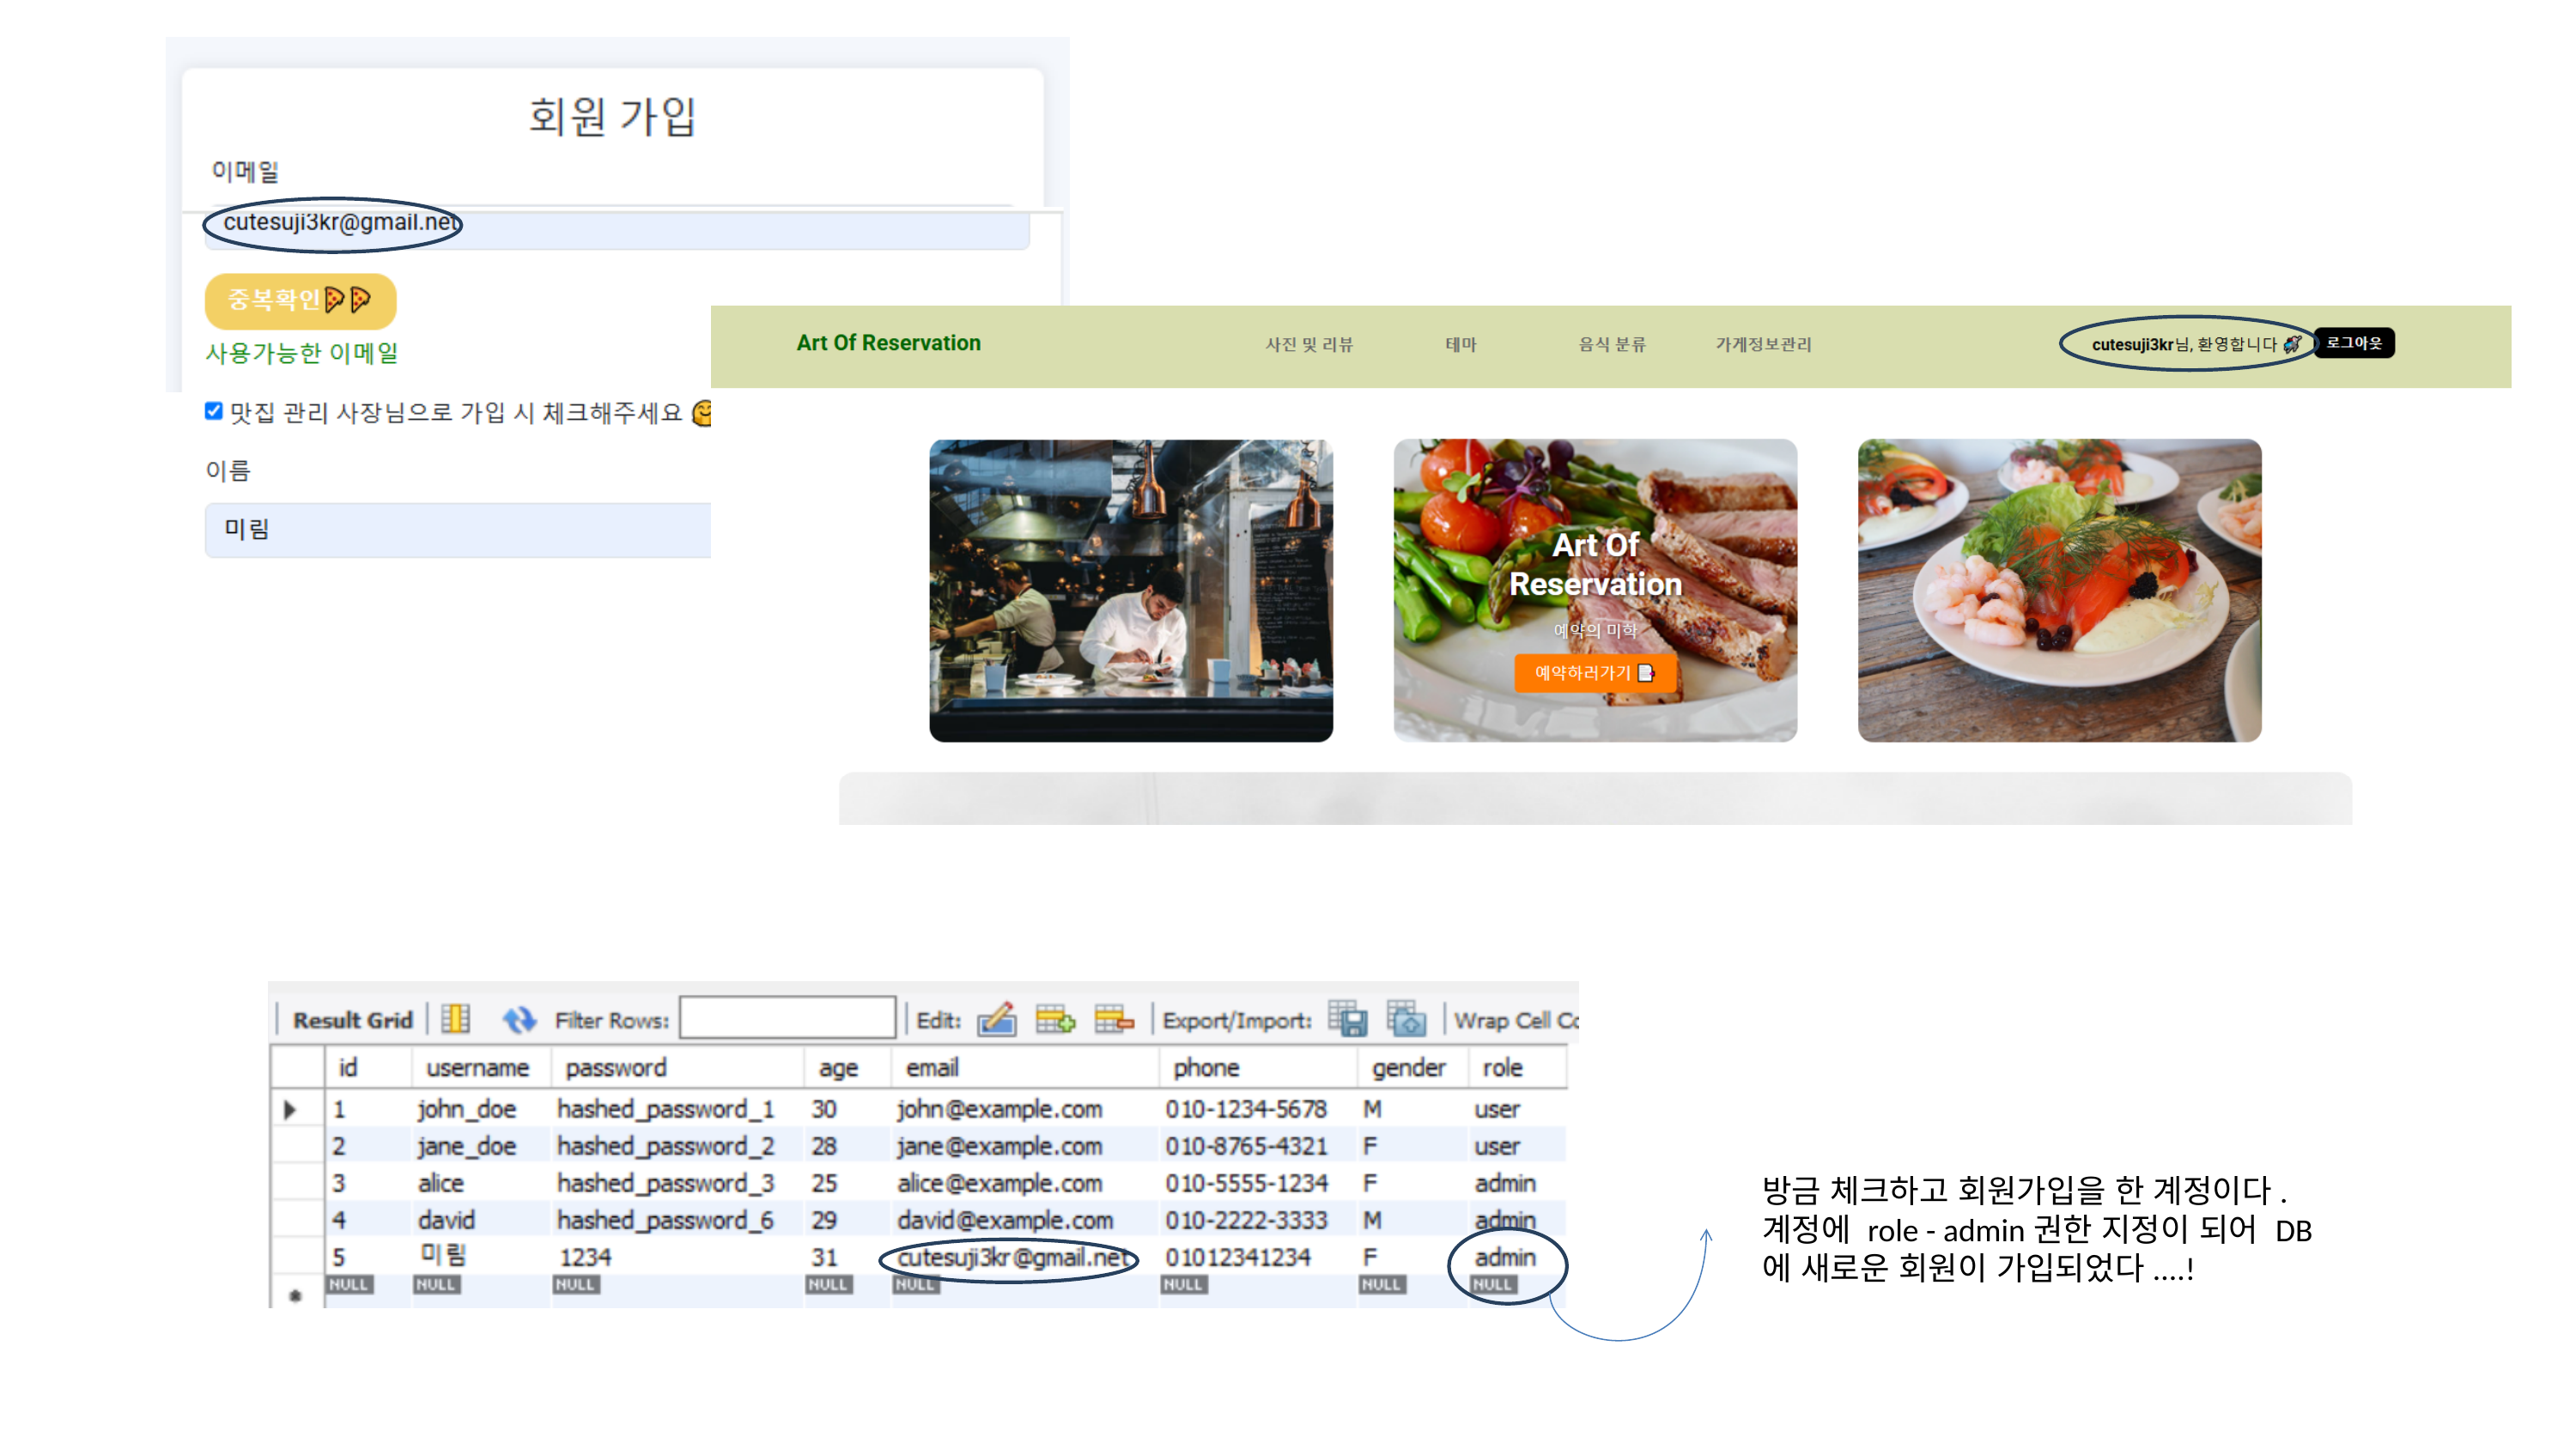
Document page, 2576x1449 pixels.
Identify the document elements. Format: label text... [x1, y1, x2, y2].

picture [165, 37, 2512, 825]
text_box 방금 체크하고 회원가입을 한 계정이다. 계정에 role - admin권한 지정이 되어 DB에 새로운 회원이 가입되었다....! [1749, 1164, 2351, 1293]
picture [268, 981, 1579, 1308]
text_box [1595, 1182, 1661, 1340]
